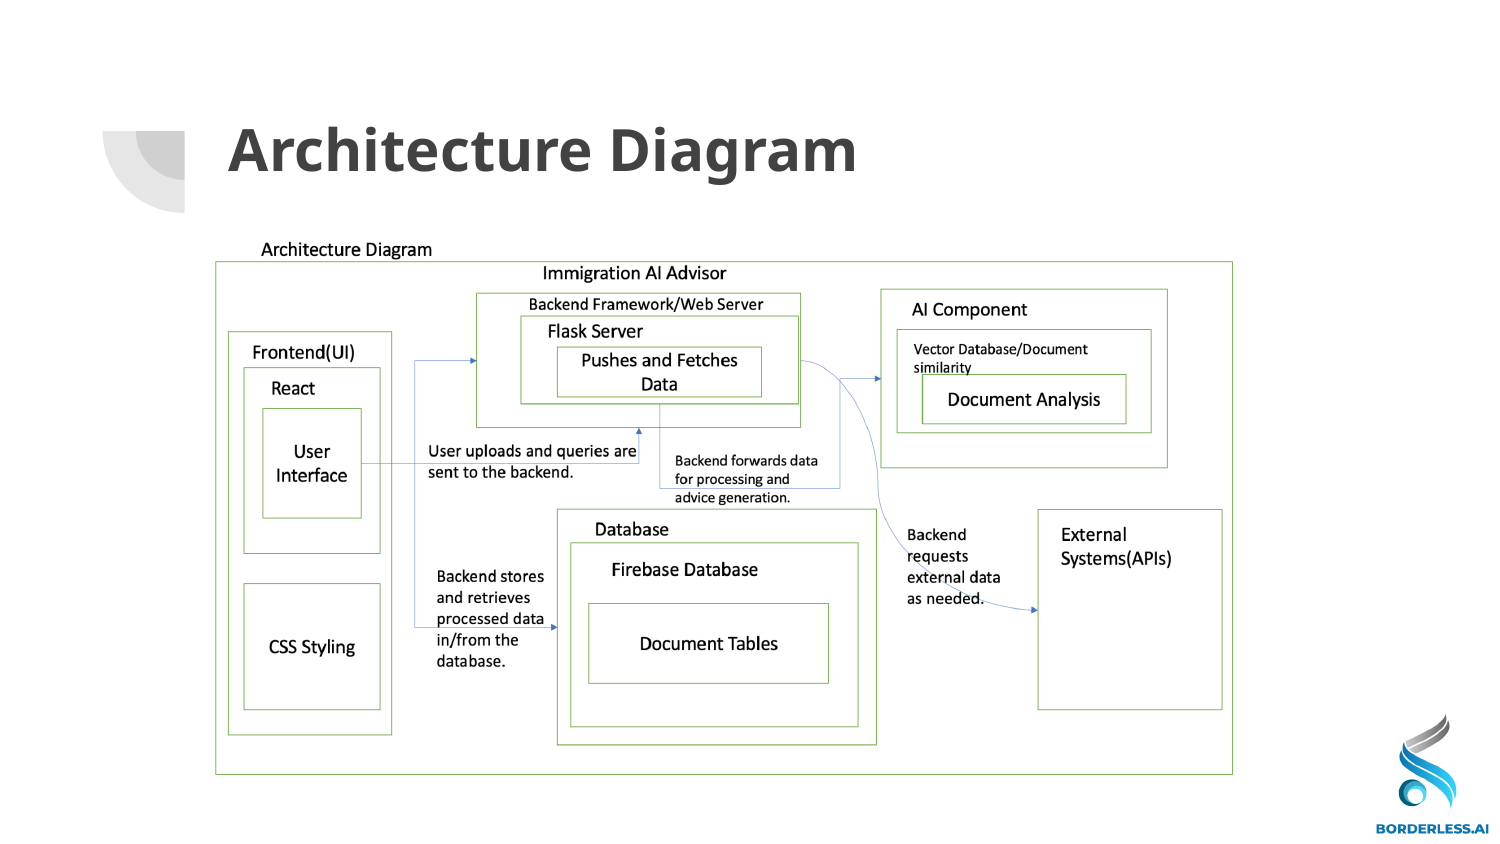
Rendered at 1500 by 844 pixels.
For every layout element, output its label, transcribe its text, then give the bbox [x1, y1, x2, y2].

picture [196, 233, 1249, 814]
picture [1354, 701, 1500, 844]
title Architecture Diagram [213, 98, 1368, 263]
